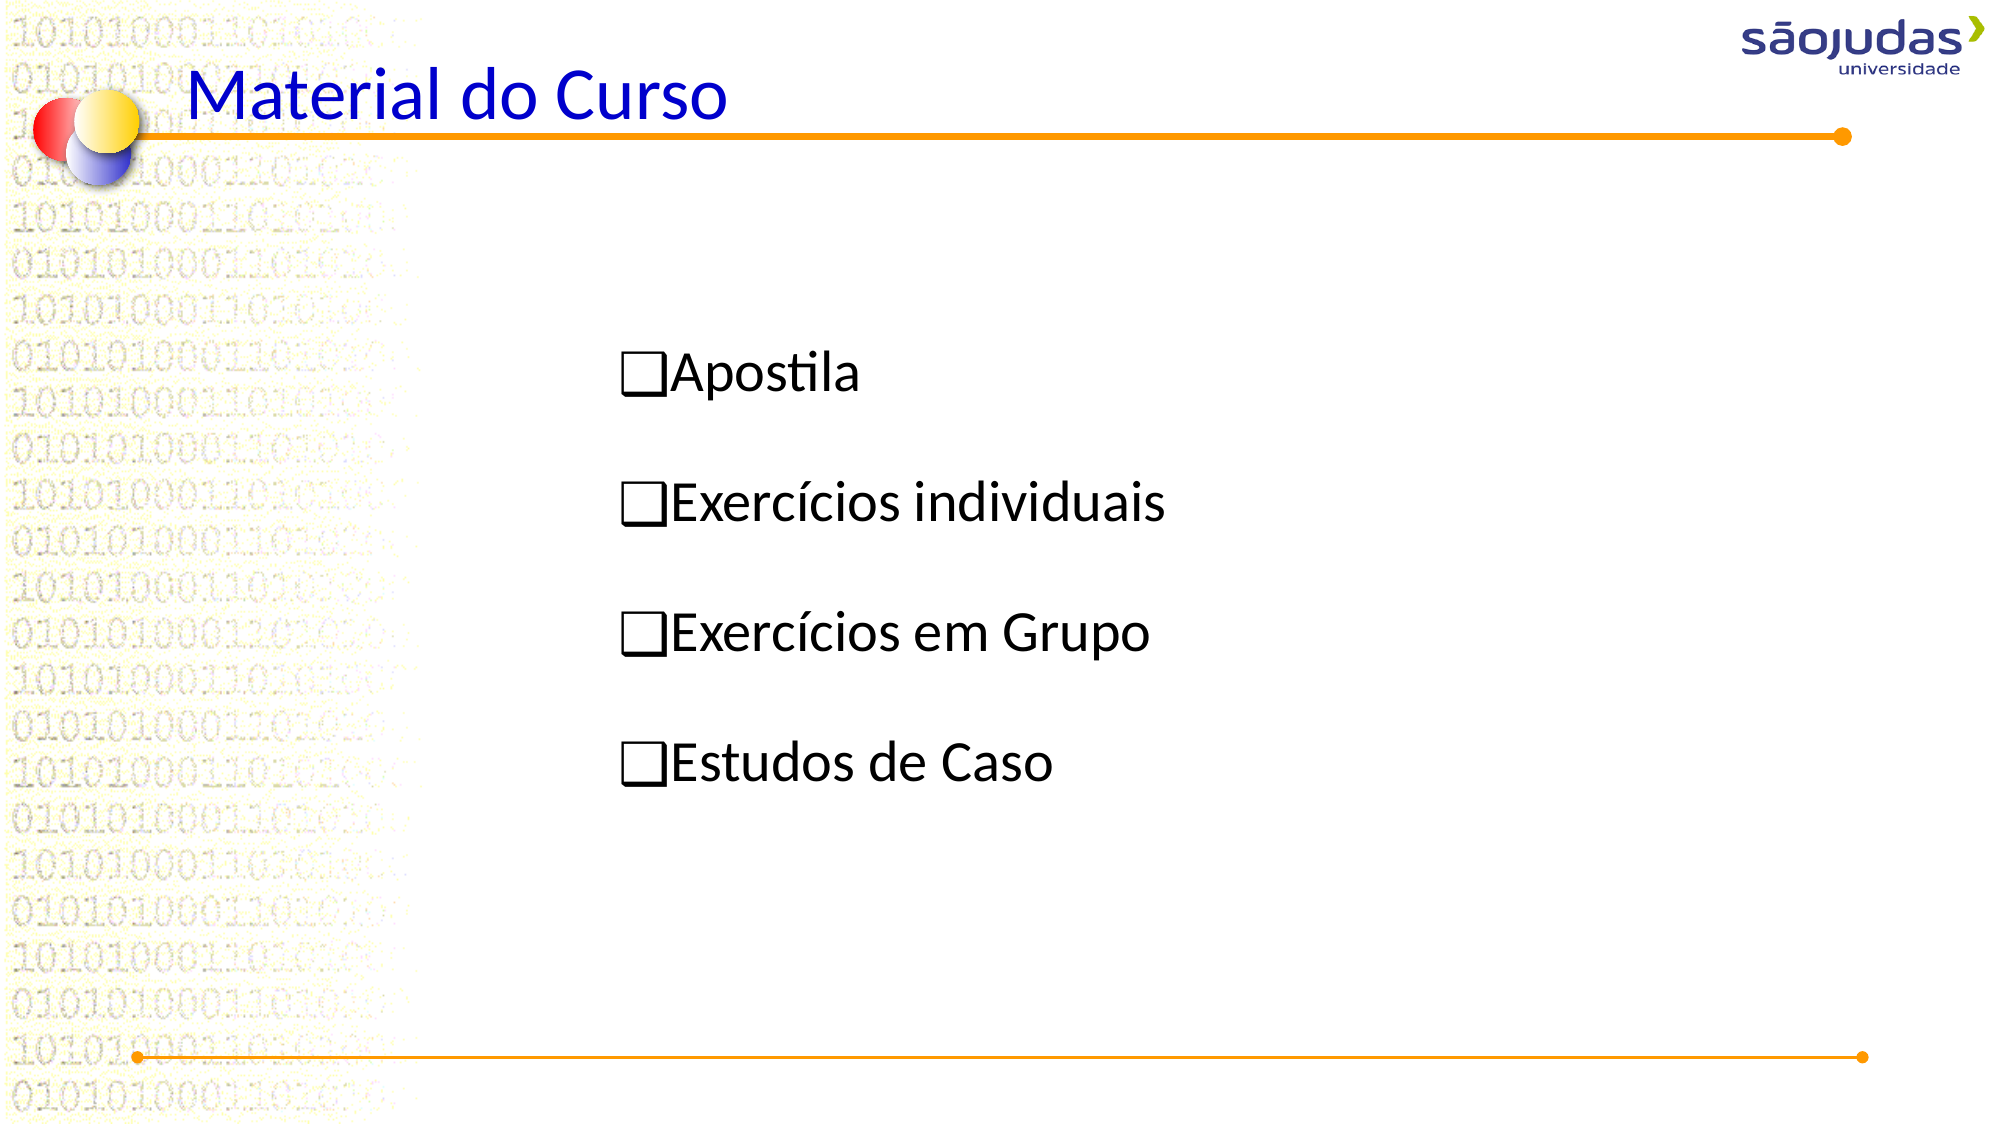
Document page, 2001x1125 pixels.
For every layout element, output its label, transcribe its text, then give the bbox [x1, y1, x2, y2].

picture [0, 0, 544, 1124]
text_box Apostila Exercícios individuais Exercícios em Grupo Estudos de Caso [551, 290, 1674, 799]
text_box Material do Curso [145, 36, 745, 143]
picture [1742, 1, 1985, 89]
